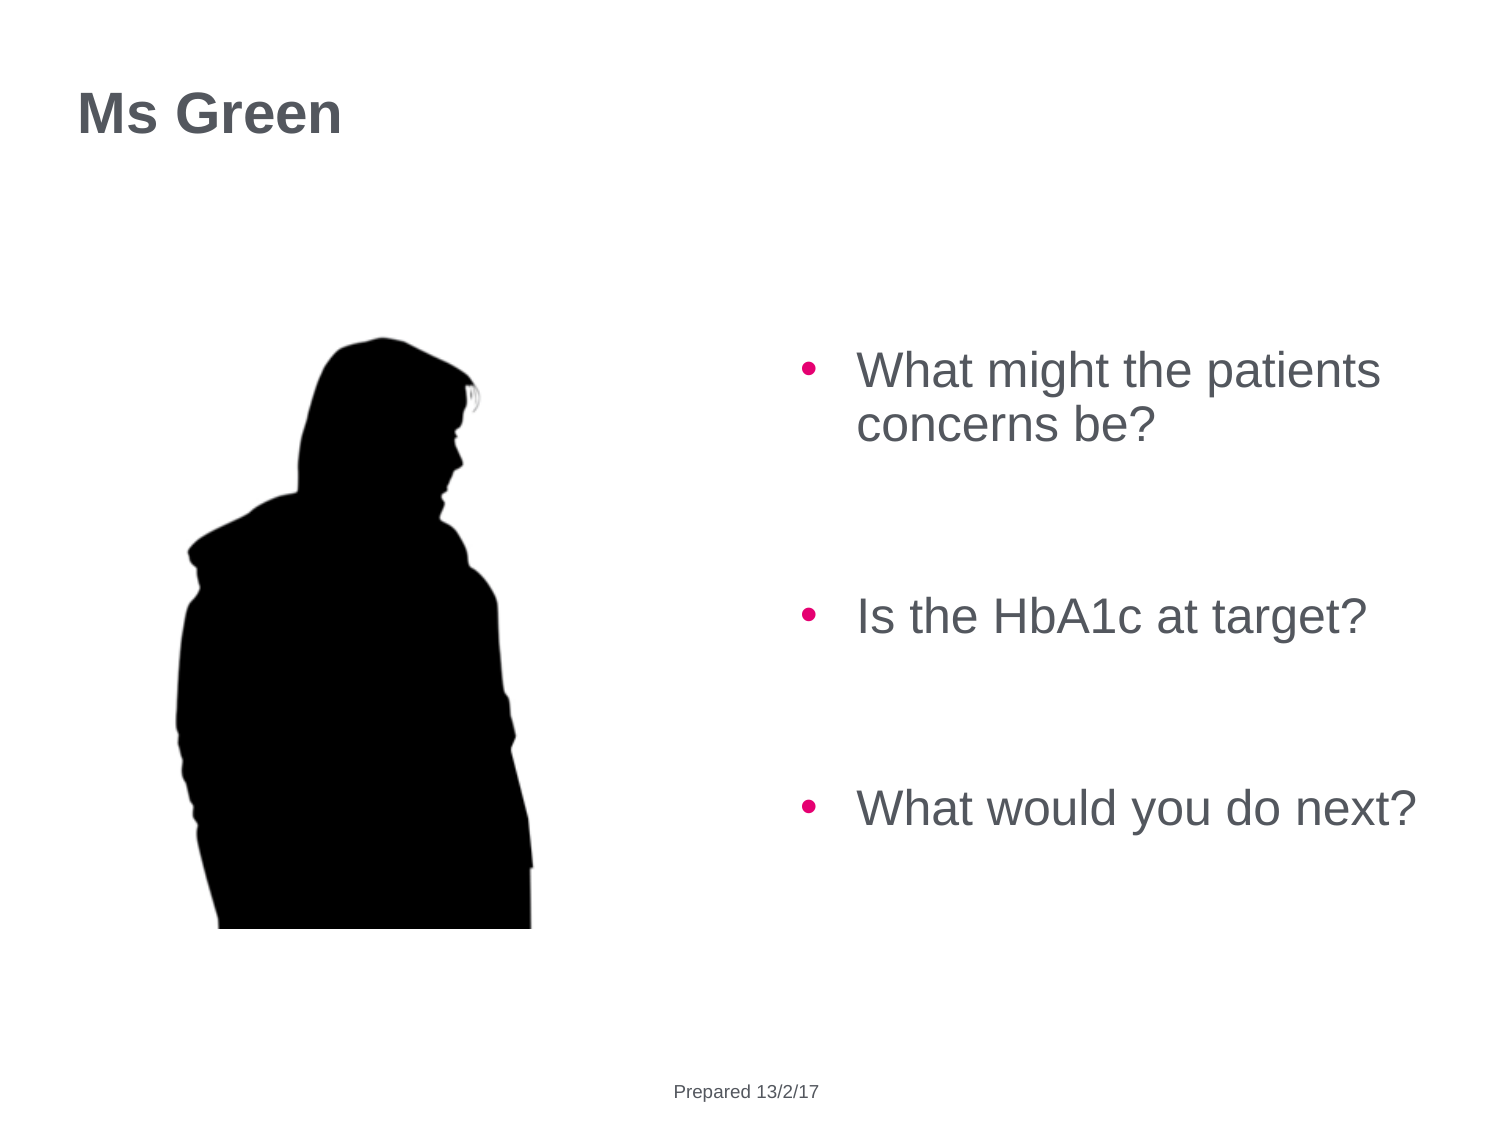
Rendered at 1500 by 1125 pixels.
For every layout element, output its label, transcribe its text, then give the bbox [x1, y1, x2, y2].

picture [88, 266, 715, 929]
text_box What might the patients concerns be? Is the HbA1c at target? What would you do next? [785, 267, 1448, 1010]
list [76, 266, 1428, 1010]
title Ms Green [62, 46, 1414, 175]
